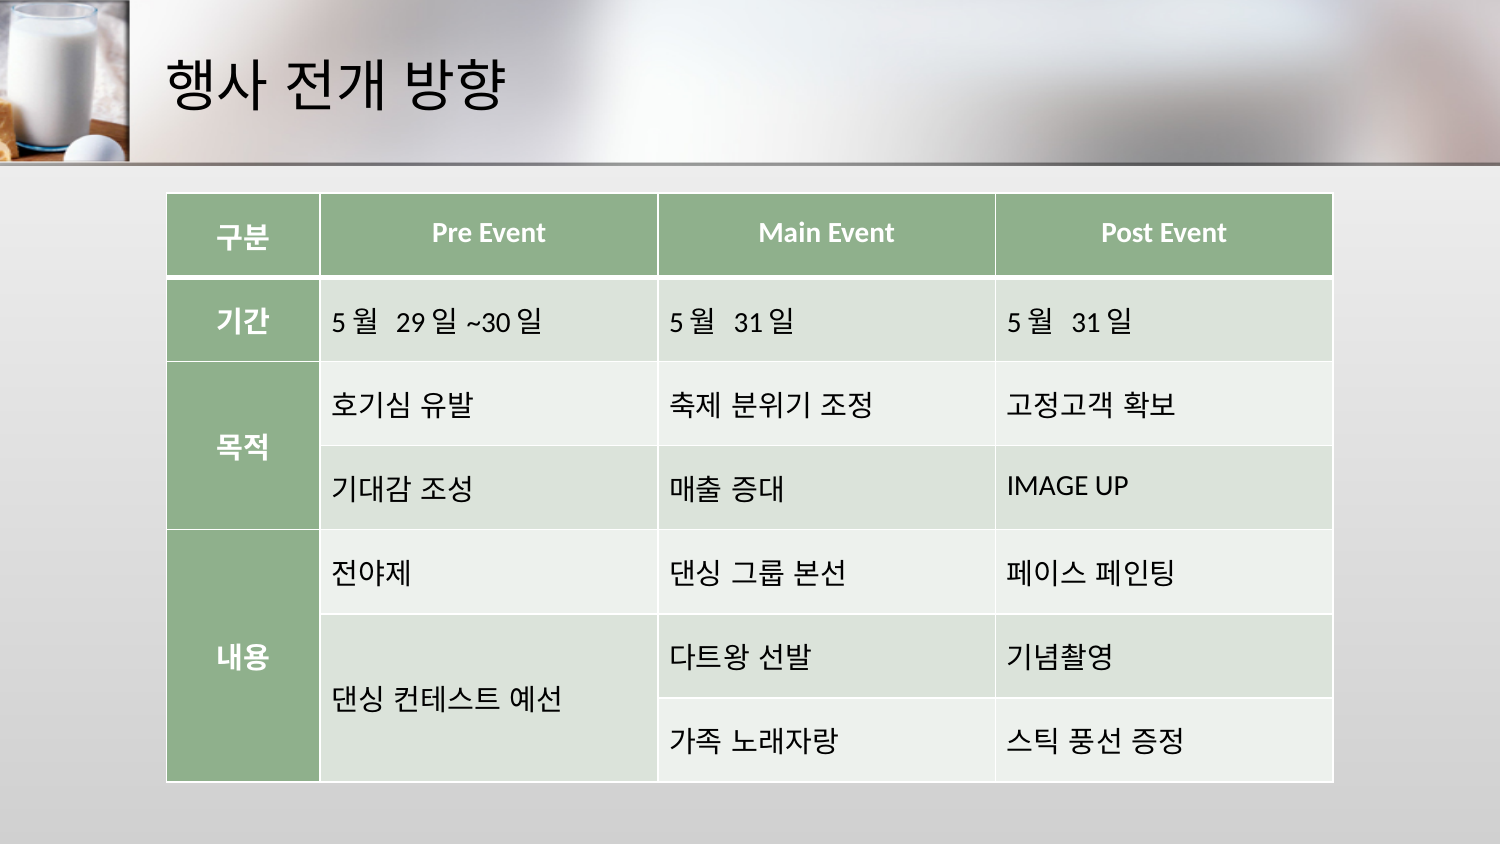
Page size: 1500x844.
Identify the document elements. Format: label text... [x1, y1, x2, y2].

table_cell 스틱 풍선 증정 [996, 699, 1332, 781]
table_cell 페이스 페인팅 [996, 530, 1332, 613]
table_cell 기대감 조성 [321, 446, 657, 529]
table_cell 기념촬영 [996, 615, 1332, 697]
table_cell 댄싱 컨테스트 예선 [321, 615, 657, 781]
picture [0, 0, 1500, 167]
table_cell 5월 29일~30일 [321, 280, 657, 361]
title 행사 전개 방향 [149, 18, 1413, 151]
table_cell 축제 분위기 조정 [659, 362, 995, 445]
table_cell IMAGE UP [996, 446, 1332, 529]
table_cell 5월 31일 [996, 280, 1332, 361]
table_cell 기간 [167, 280, 319, 361]
table_header Pre Event [321, 194, 657, 275]
table_cell 댄싱 그룹 본선 [659, 530, 995, 613]
table_cell 전야제 [321, 530, 657, 613]
table_cell 내용 [167, 530, 319, 781]
table_cell 다트왕 선발 [659, 615, 995, 697]
table_header Main Event [659, 194, 995, 275]
table_cell 호기심 유발 [321, 362, 657, 445]
table_header Post Event [996, 194, 1332, 275]
table_cell 가족 노래자랑 [659, 699, 995, 781]
table_cell 목적 [167, 362, 319, 529]
table_cell 5월 31일 [659, 280, 995, 361]
table_header 구분 [167, 194, 319, 275]
table_cell 매출 증대 [659, 446, 995, 529]
table_cell 고정고객 확보 [996, 362, 1332, 445]
